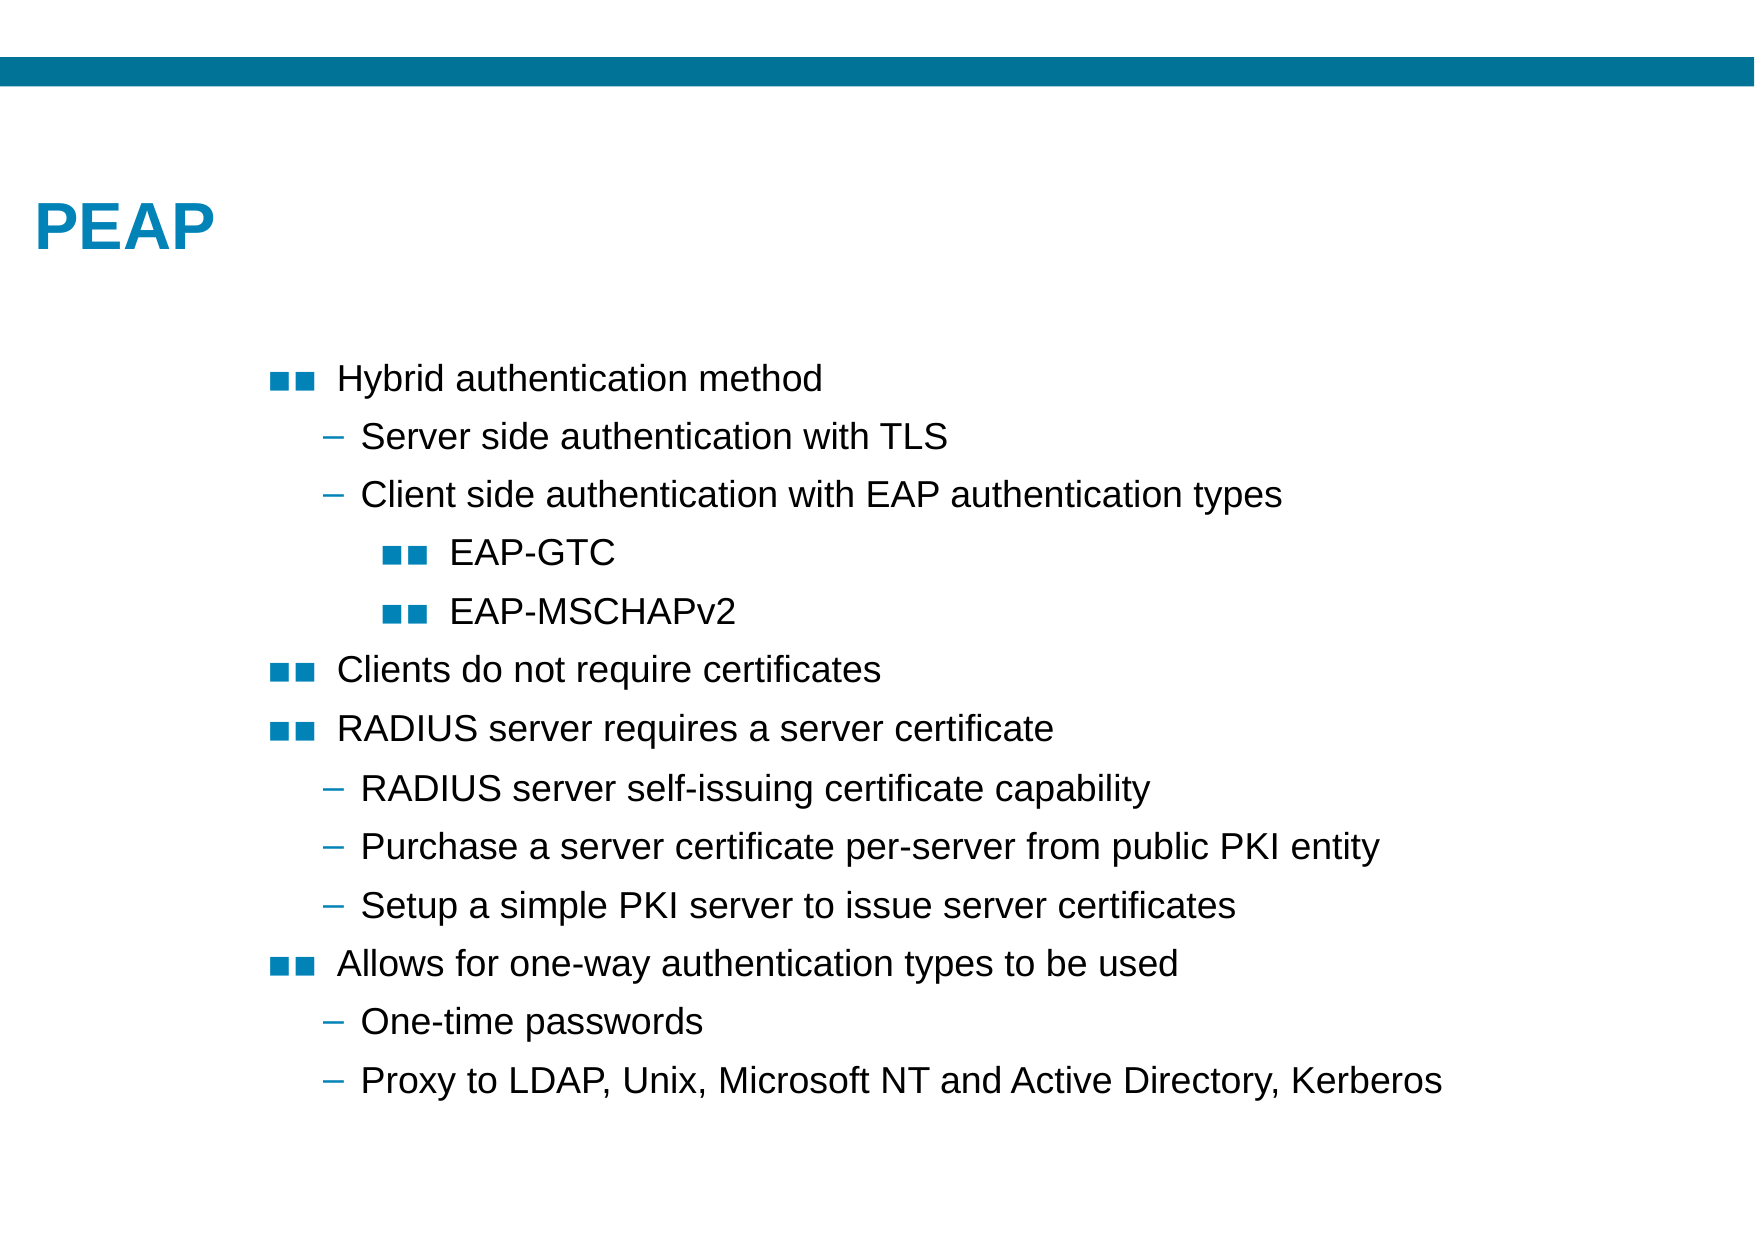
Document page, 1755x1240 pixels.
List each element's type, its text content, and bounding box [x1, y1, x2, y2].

text_box ▪▪ Hybrid authentication method Server side authentication with TLS Client side authentication with EAP authentication types ▪▪ EAP-GTC ▪▪ EAP-MSCHAPv2 ▪▪ Clients do not require certificates ▪▪ RADIUS server requires a server certificate RADIUS server self-issuing certificate capability Purchase a server certificate per-server from public PKI entity Setup a simple PKI server to issue server certificates ▪▪ Allows for one-way authentication types to be used One-time passwords Proxy to LDAP, Unix, Microsoft NT and Active Directory, Kerberos [264, 354, 1447, 1103]
title PEAP [32, 121, 1722, 262]
text_box [0, 57, 1755, 87]
